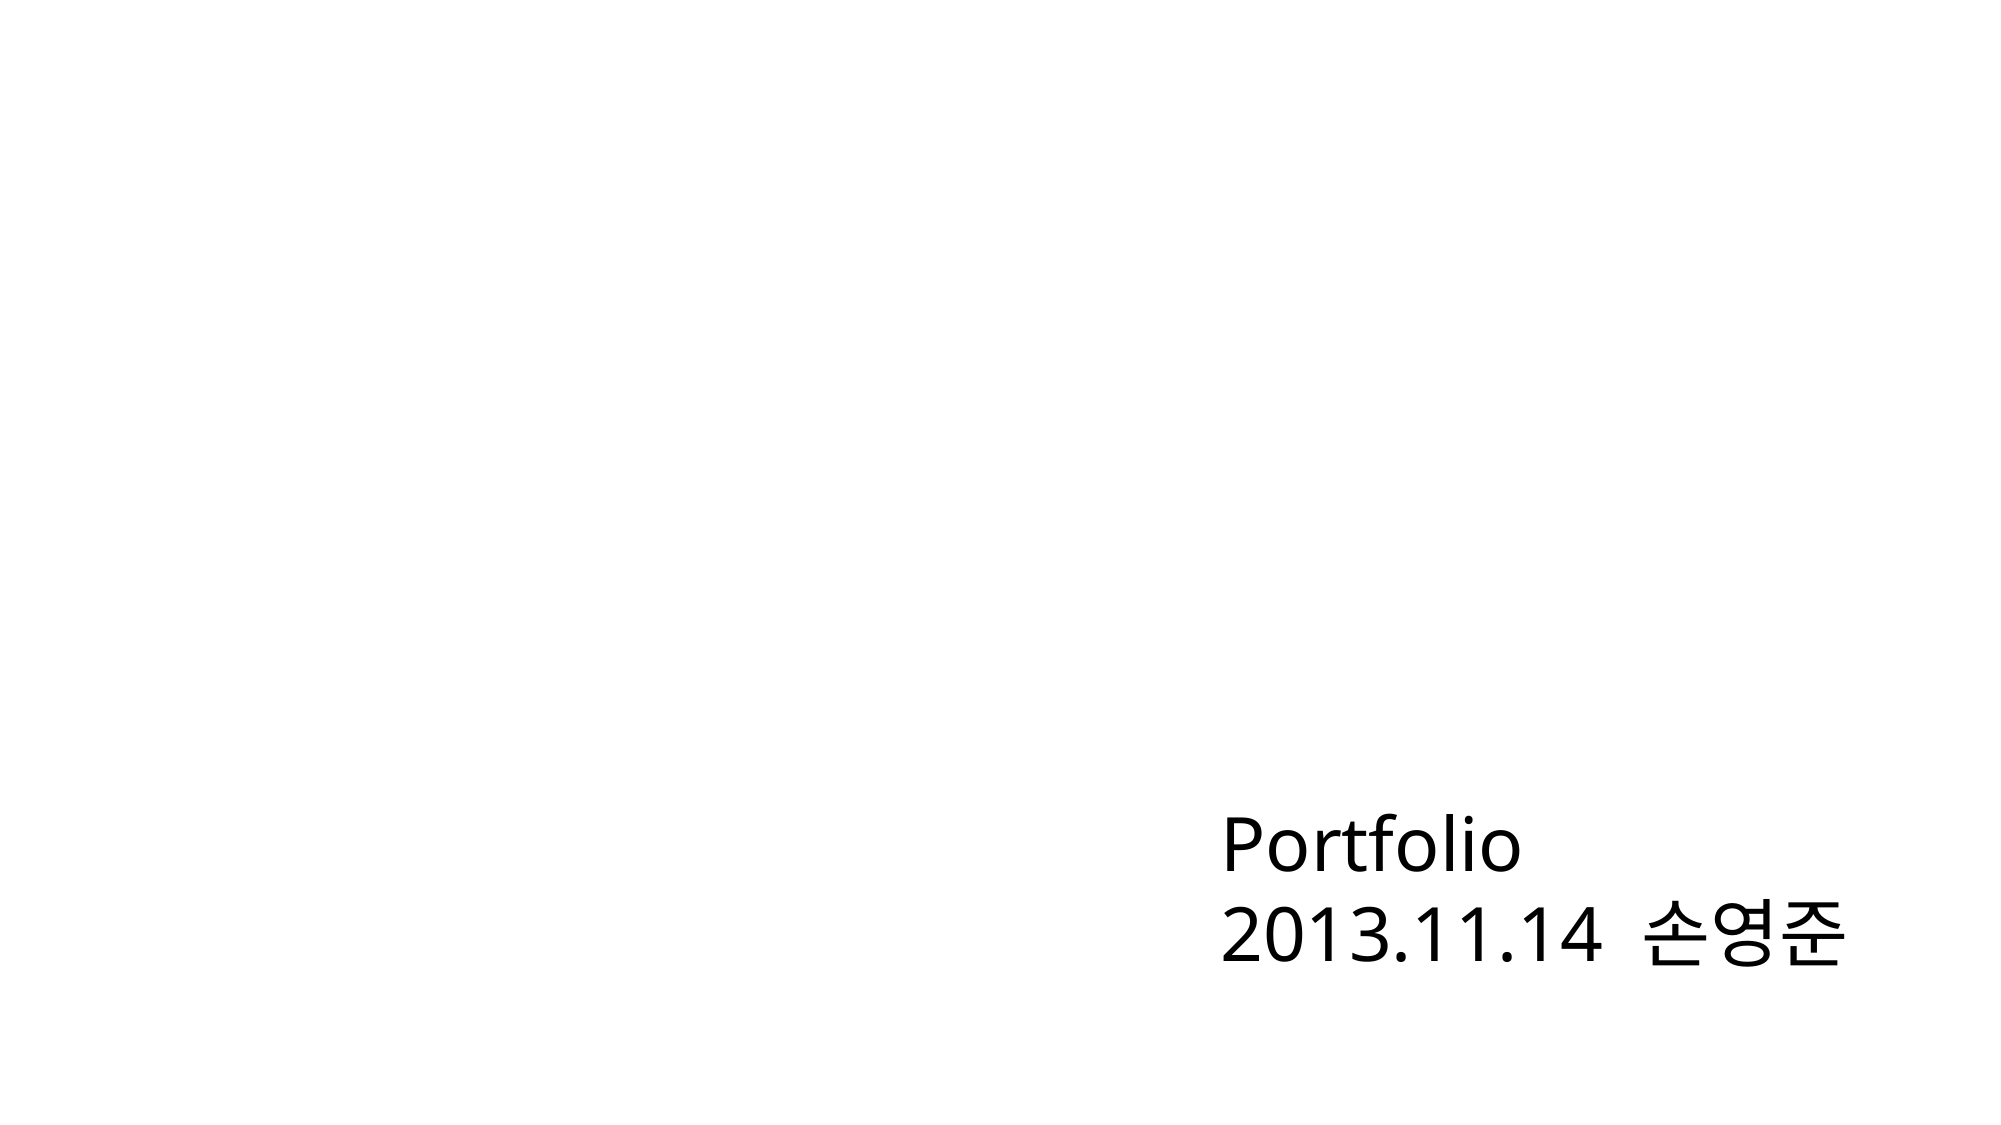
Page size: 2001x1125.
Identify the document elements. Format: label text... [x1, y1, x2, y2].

text_box Portfolio 2013.11.14 손영준 [1205, 789, 2000, 984]
